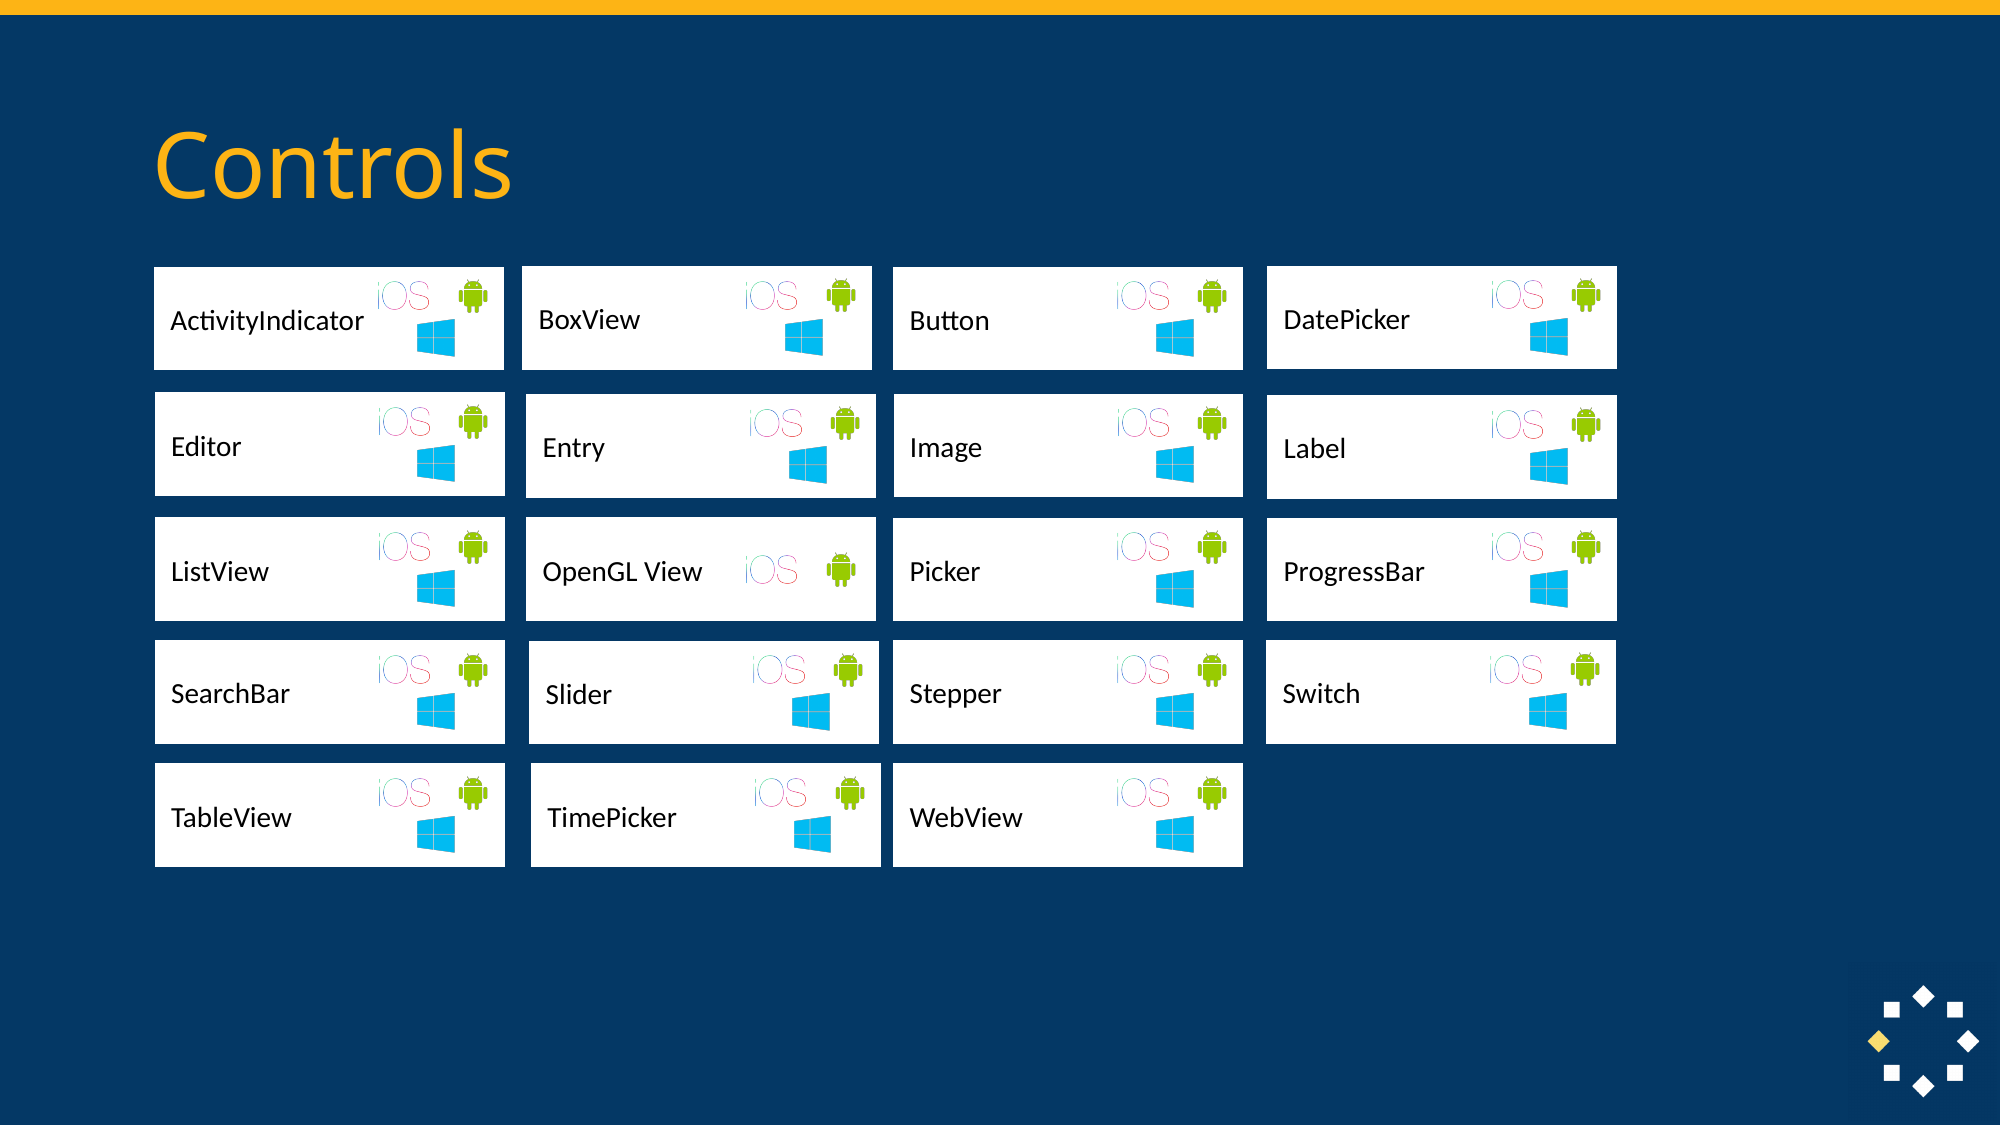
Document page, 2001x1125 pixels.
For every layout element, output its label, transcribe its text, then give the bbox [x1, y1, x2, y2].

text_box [894, 765, 1242, 866]
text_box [156, 393, 504, 495]
title Controls [137, 59, 1863, 278]
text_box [156, 519, 504, 620]
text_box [156, 642, 504, 743]
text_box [1268, 396, 1616, 498]
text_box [894, 519, 1242, 620]
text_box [523, 267, 871, 369]
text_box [156, 765, 504, 866]
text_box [1268, 267, 1616, 368]
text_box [894, 268, 1242, 369]
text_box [1268, 519, 1616, 620]
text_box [155, 268, 503, 369]
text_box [527, 519, 875, 620]
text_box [895, 395, 1242, 496]
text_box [532, 765, 880, 866]
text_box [527, 395, 875, 497]
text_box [1267, 641, 1615, 743]
picture [1848, 962, 1997, 1121]
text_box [894, 642, 1242, 743]
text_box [530, 642, 878, 743]
